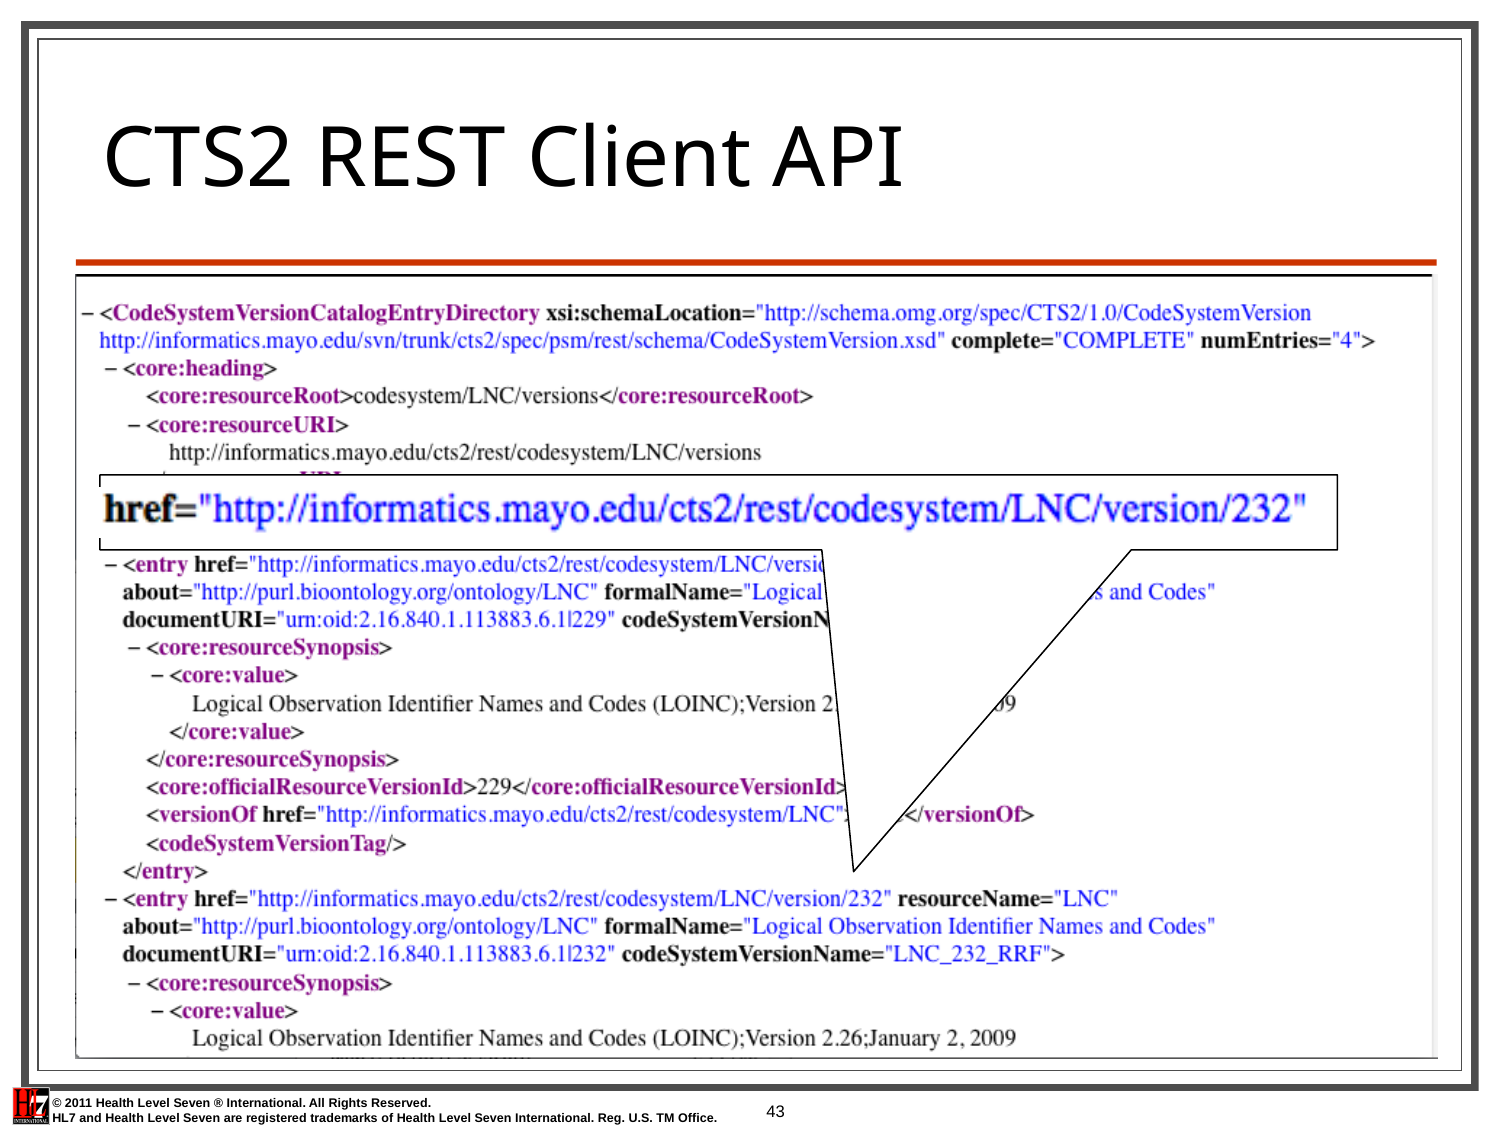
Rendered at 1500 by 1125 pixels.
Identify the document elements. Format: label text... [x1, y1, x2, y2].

picture [12, 1087, 50, 1125]
slide_number 43 [712, 1071, 801, 1125]
text_box CTS2 REST Client API [87, 115, 1425, 250]
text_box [99, 474, 1338, 551]
picture [74, 274, 1438, 1059]
